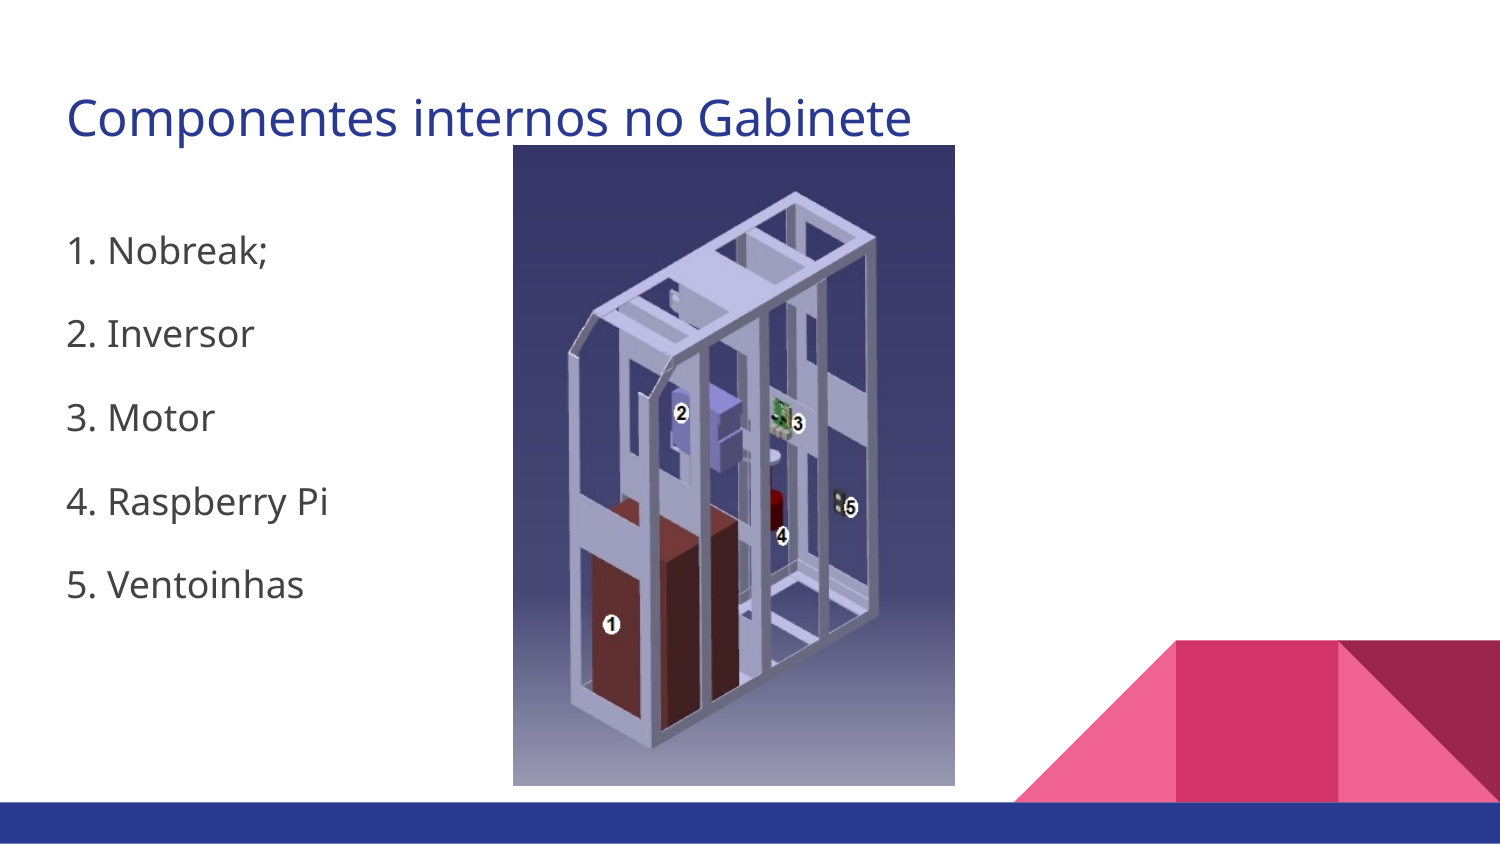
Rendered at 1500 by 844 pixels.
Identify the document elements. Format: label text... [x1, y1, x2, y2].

title Componentes internos no Gabinete [51, 67, 1449, 167]
list 1. Nobreak; 2. Inversor 3. Motor 4. Raspberry Pi 5. Ventoinhas [959, 201, 1449, 750]
list 1. Nobreak; 2. Inversor 3. Motor 4. Raspberry Pi 5. Ventoinhas [51, 201, 507, 750]
picture [512, 145, 955, 787]
